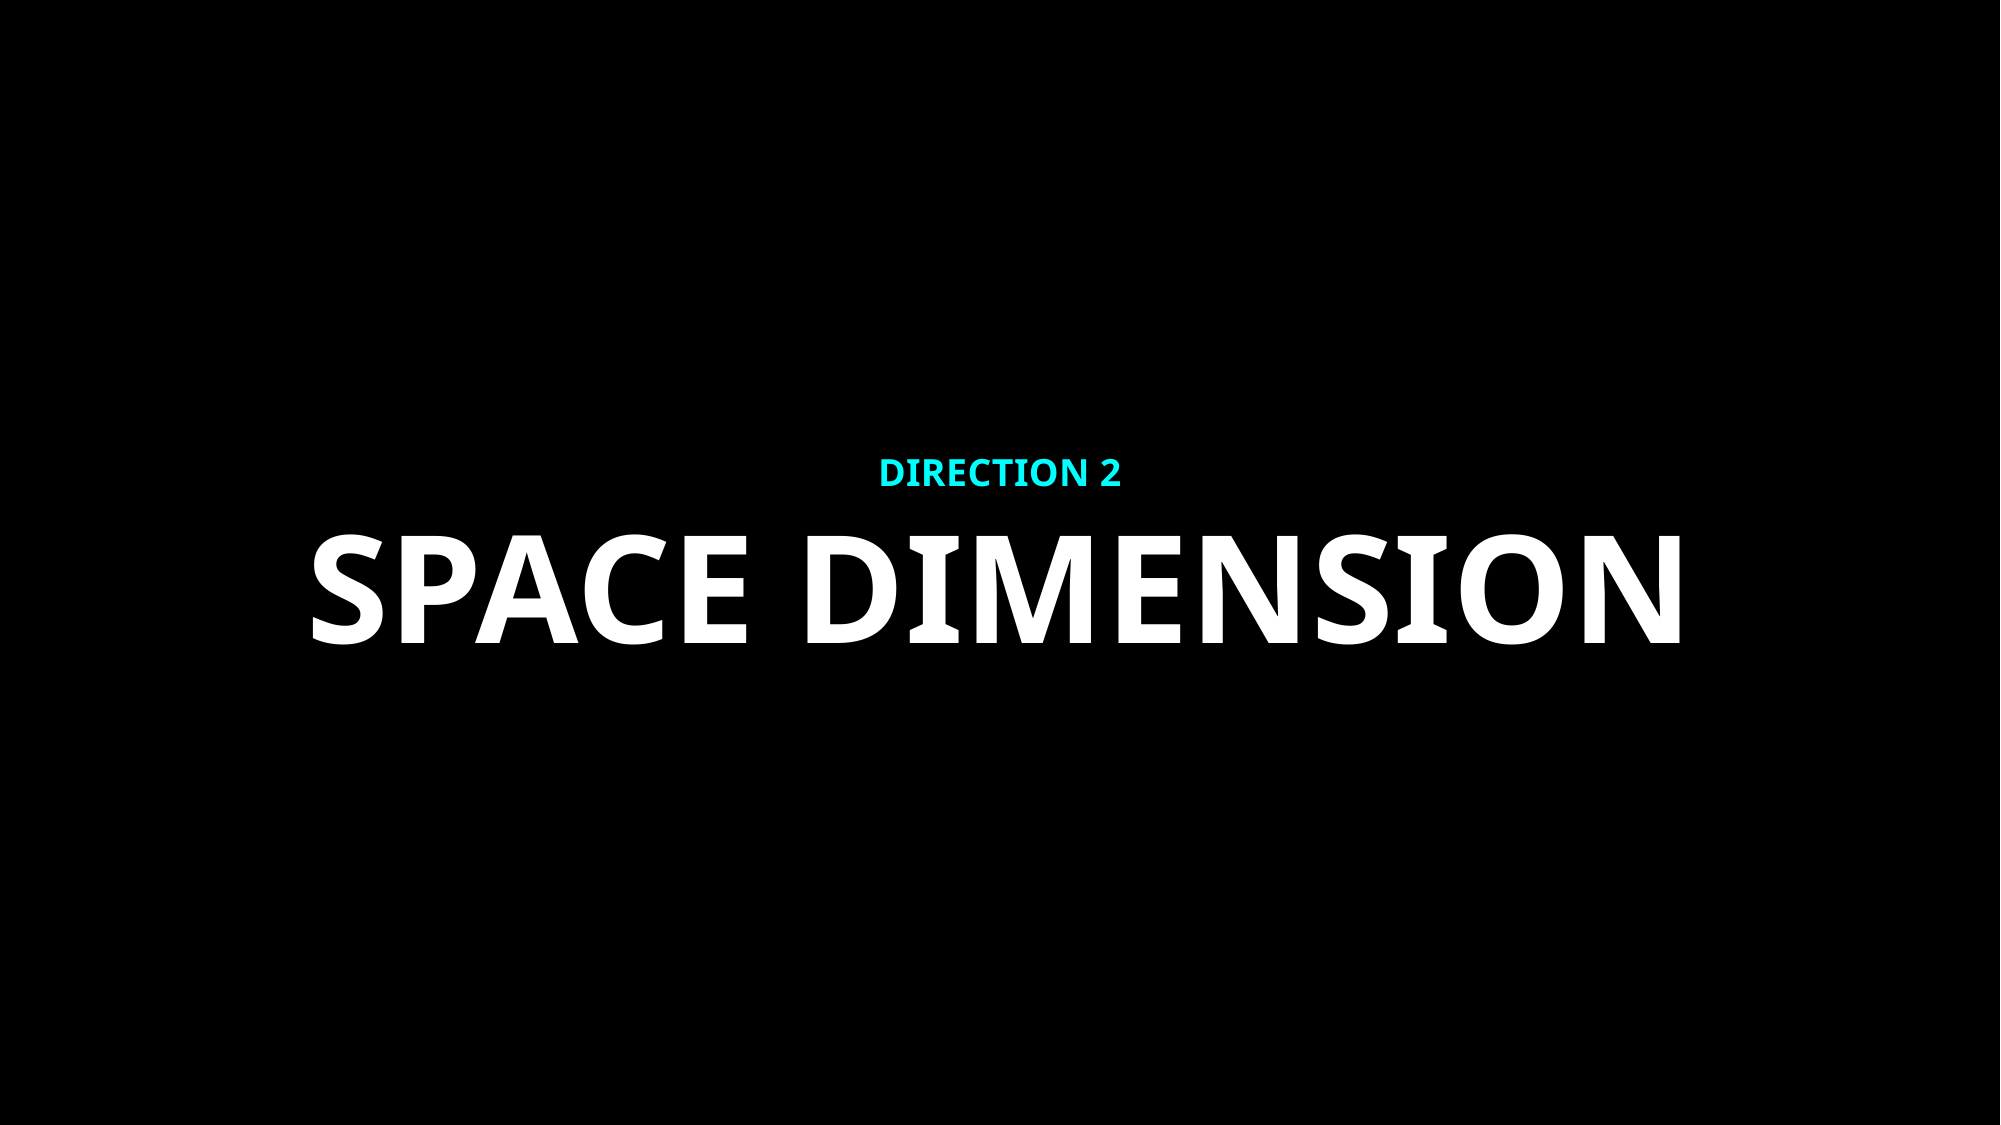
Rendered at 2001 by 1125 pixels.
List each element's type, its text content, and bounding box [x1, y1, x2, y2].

text_box DIRECTION 2 SPACE DIMENSION [97, 441, 1903, 681]
